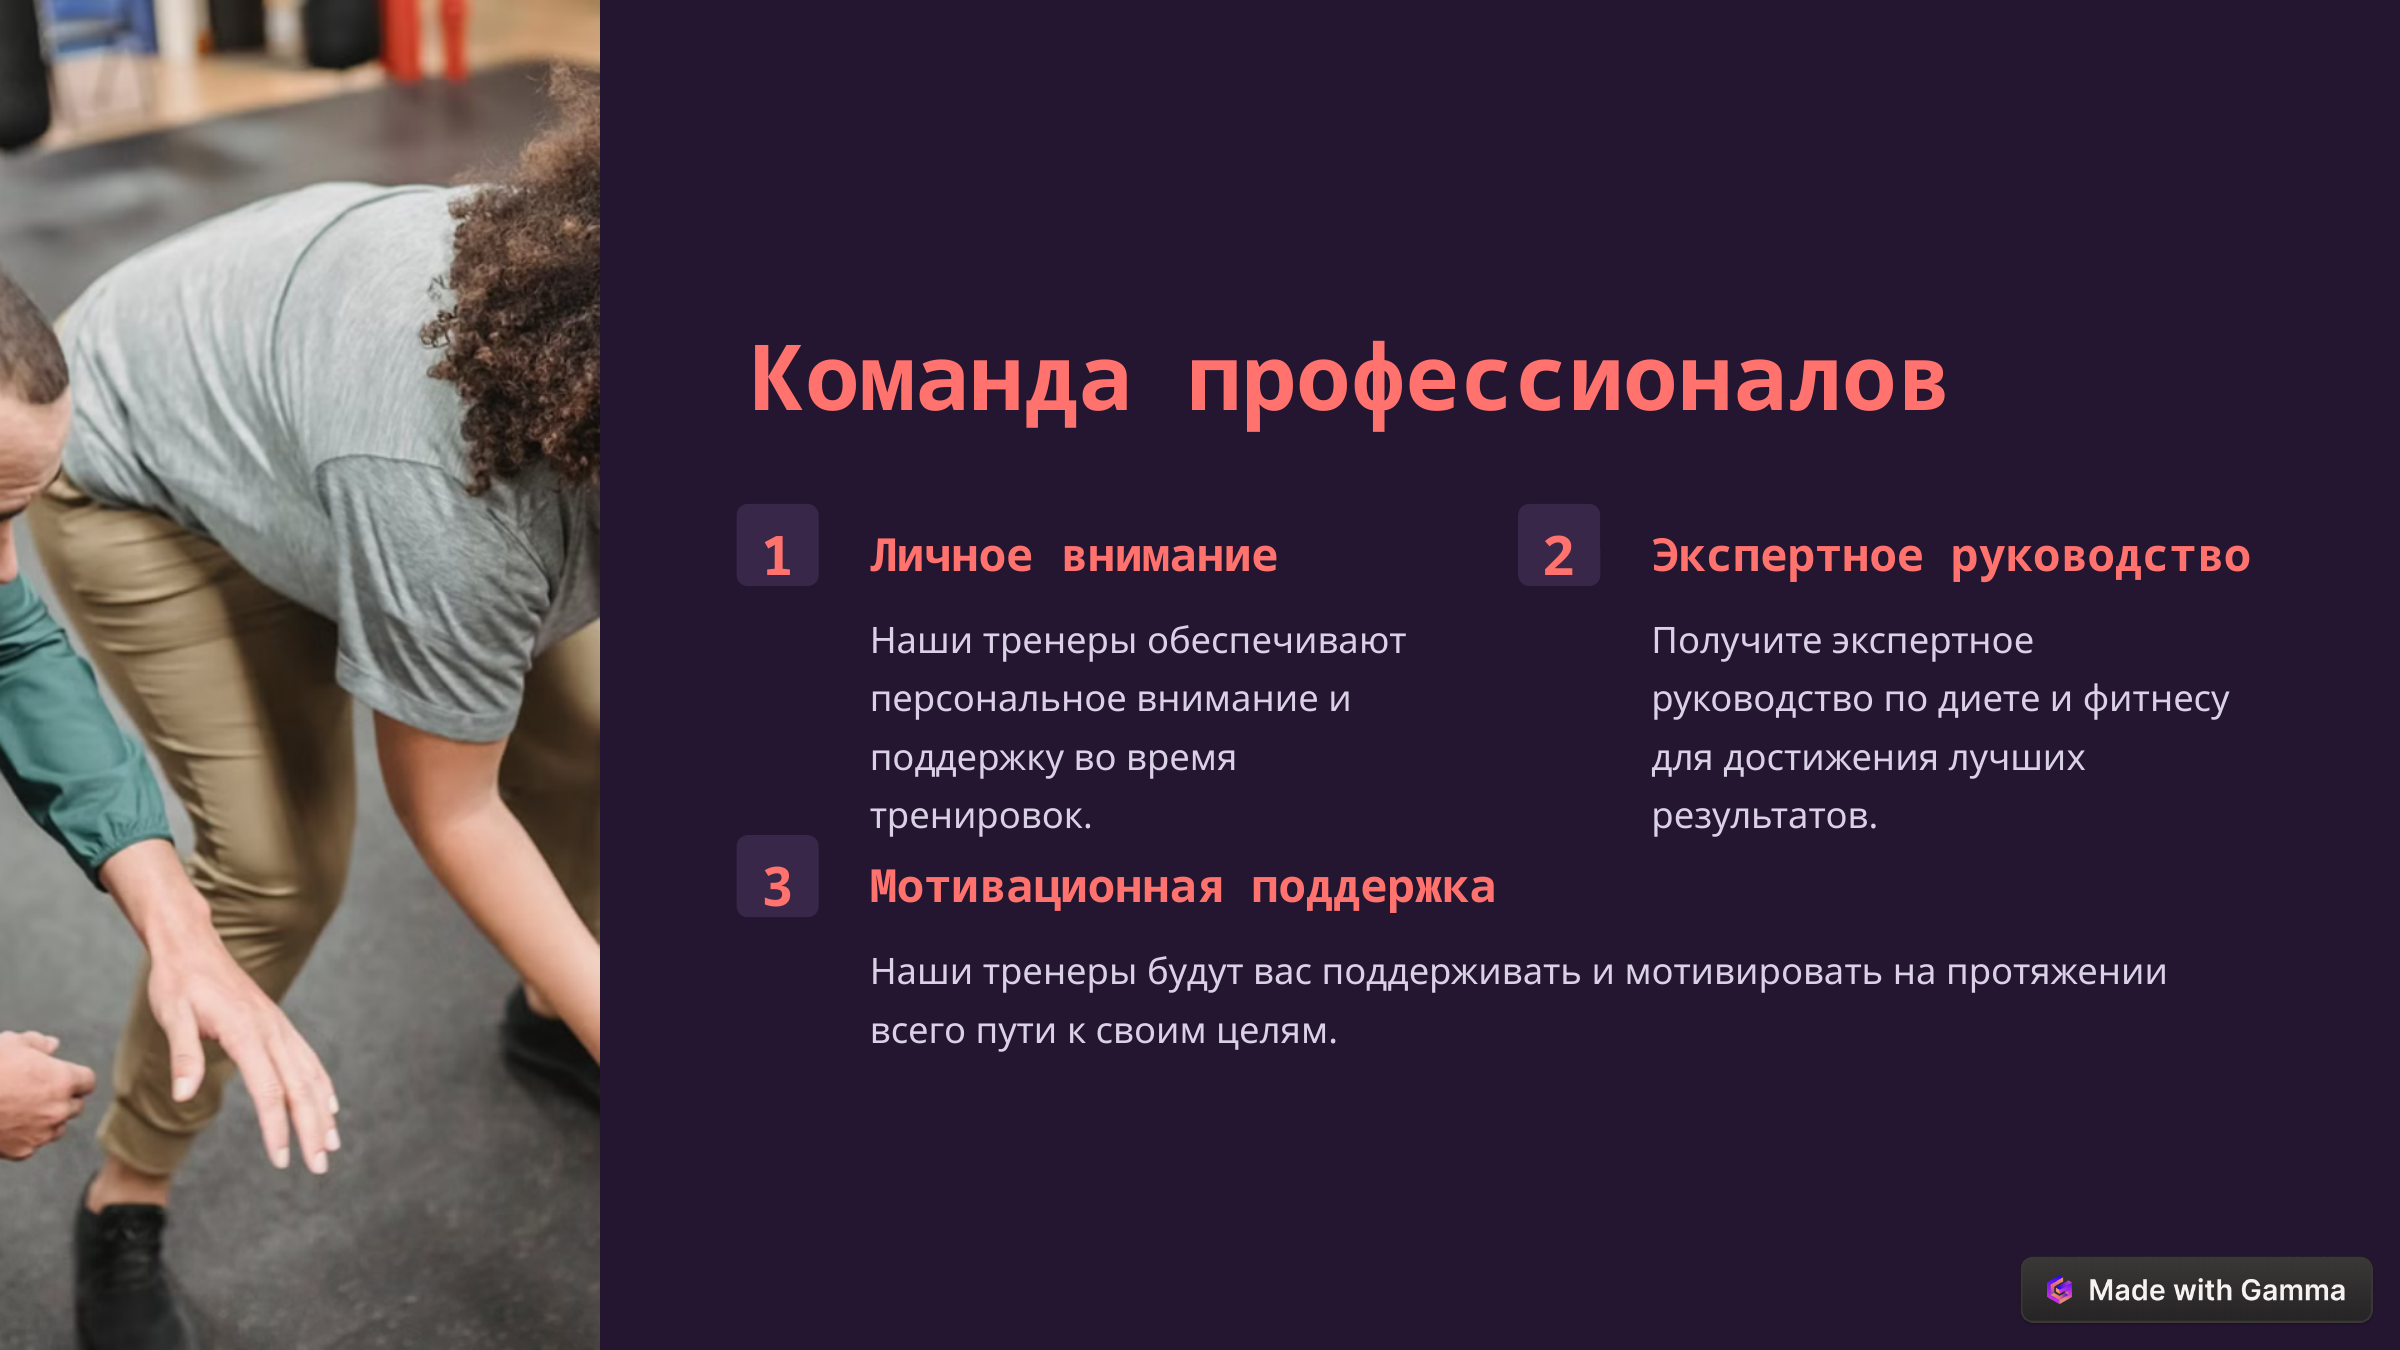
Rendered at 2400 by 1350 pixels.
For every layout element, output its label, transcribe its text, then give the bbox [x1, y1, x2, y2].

picture [2008, 1244, 2385, 1335]
text_box Личное внимание [855, 516, 1311, 574]
text_box [736, 503, 819, 587]
text_box Команда профессионалов [736, 306, 2013, 421]
text_box 1 [763, 510, 792, 580]
text_box Наши тренеры будут вас поддерживать и мотивировать на протяжении всего пути к своим целям. [855, 926, 2264, 1043]
text_box [1518, 503, 1601, 587]
text_box Экспертное руководство [1636, 516, 2241, 574]
text_box 2 [1545, 510, 1573, 580]
picture [0, 0, 600, 1350]
text_box [736, 835, 819, 918]
text_box Наши тренеры обеспечивают персональное внимание и поддержку во время тренировок. [855, 595, 1482, 771]
text_box Получите экспертное руководство по диете и фитнесу для достижения лучших результатов. [1636, 595, 2264, 771]
text_box [600, 0, 2400, 1350]
text_box 3 [763, 841, 792, 911]
text_box Мотивационная поддержка [855, 847, 1540, 905]
